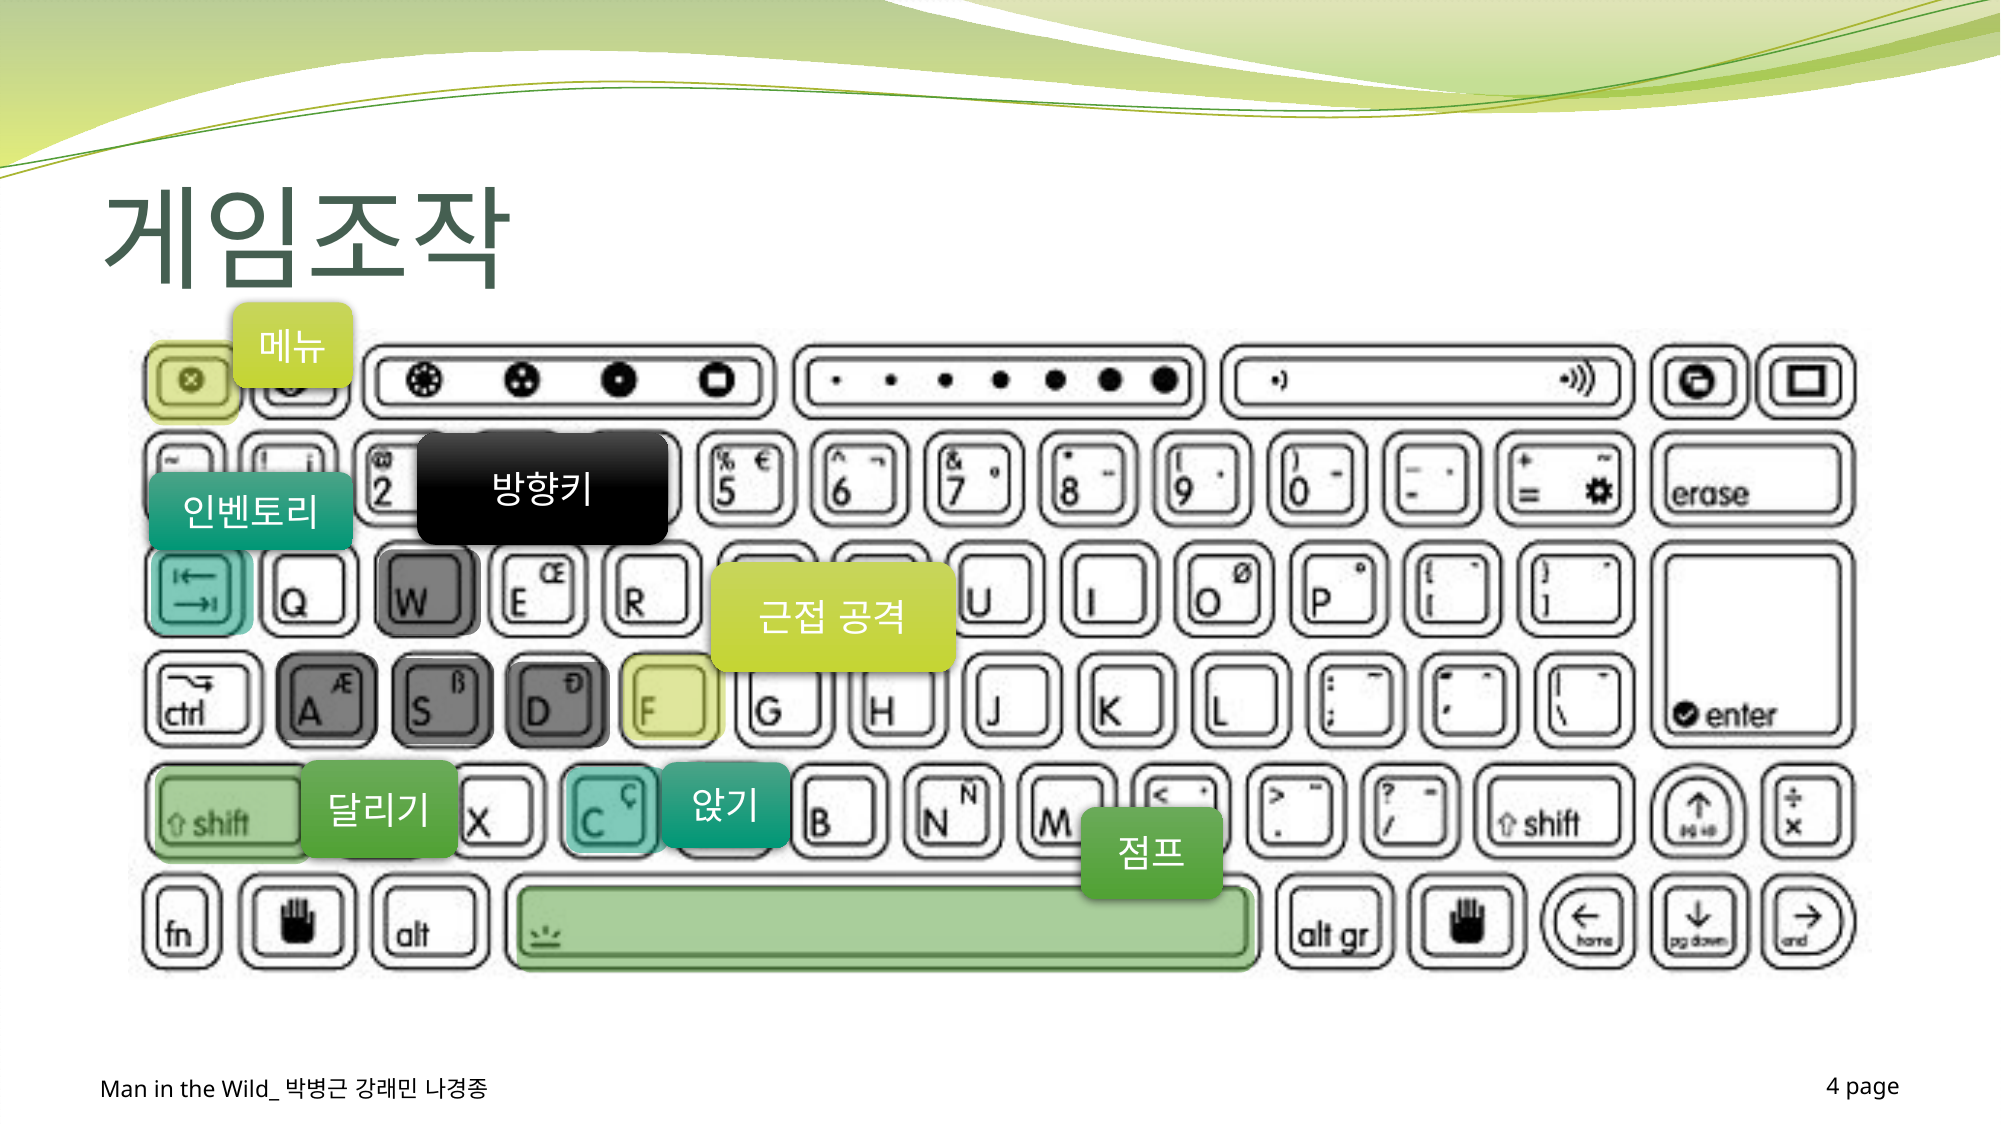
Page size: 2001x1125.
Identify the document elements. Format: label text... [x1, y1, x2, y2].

footer Man in the Wild_박병근 강래민 나경종 [99, 1042, 834, 1103]
title 게임조작 [99, 115, 1900, 303]
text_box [148, 302, 1255, 973]
slide_number 4 page [1733, 1042, 1900, 1103]
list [128, 328, 1872, 988]
